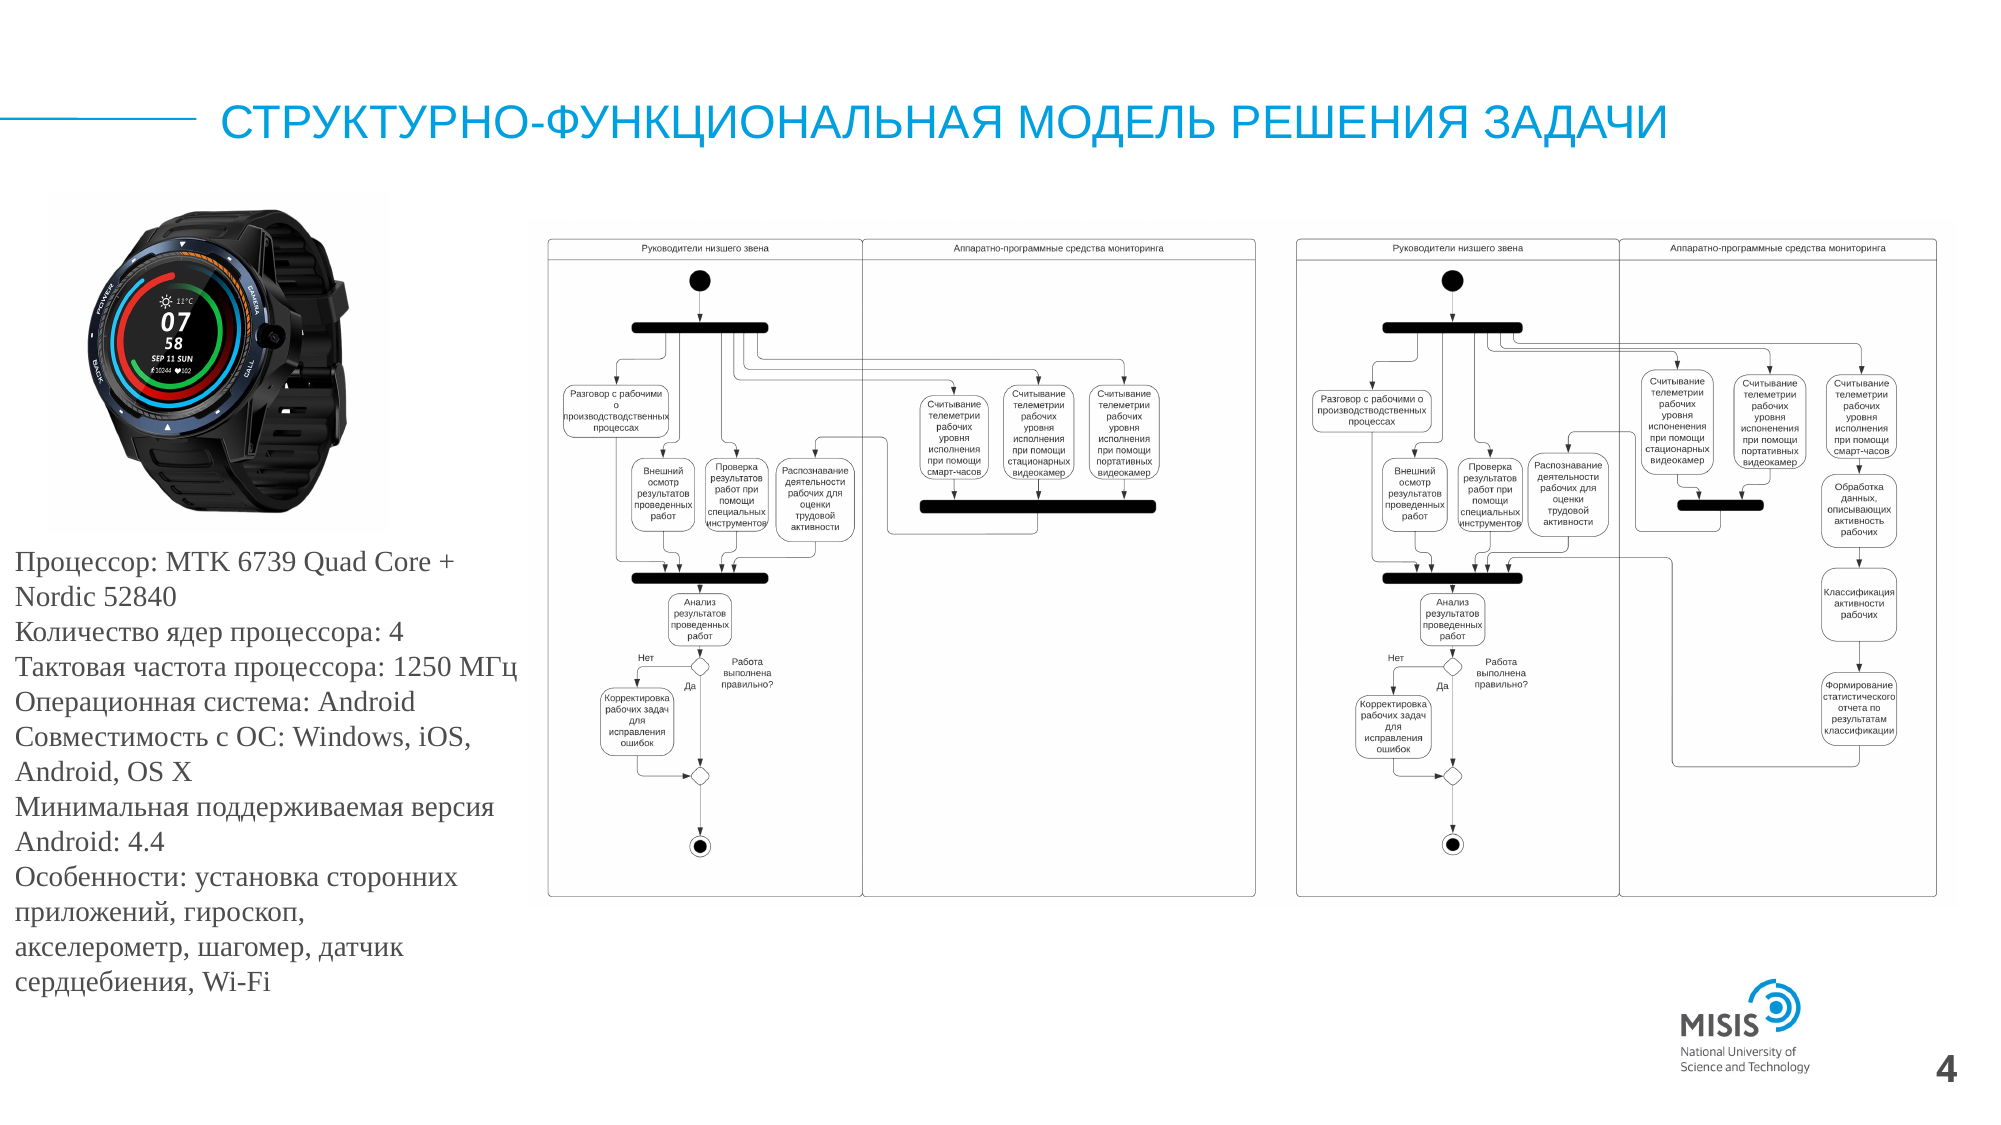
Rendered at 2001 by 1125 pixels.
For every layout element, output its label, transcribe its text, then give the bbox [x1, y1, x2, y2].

picture [47, 191, 390, 534]
picture [1578, 932, 1921, 1125]
picture [526, 218, 1958, 907]
text_box Процессор: MTK 6739 Quad Core + Nordic 52840 Количество ядер процессора: 4 Тактовая частота процессора: 1250 МГц Операционная система: Android Совместимость с ОС: Windows, iOS, Android, OS X Минимальная поддерживаемая версия Android: 4.4 Особенности: установка сторонних приложений, гироскоп, акселерометр, шагомер, датчик сердцебиения, Wi-Fi [0, 535, 543, 1005]
text_box Структурно-функциональная модель решения задачи [218, 91, 1937, 148]
slide_number 4 [1925, 1045, 1958, 1105]
